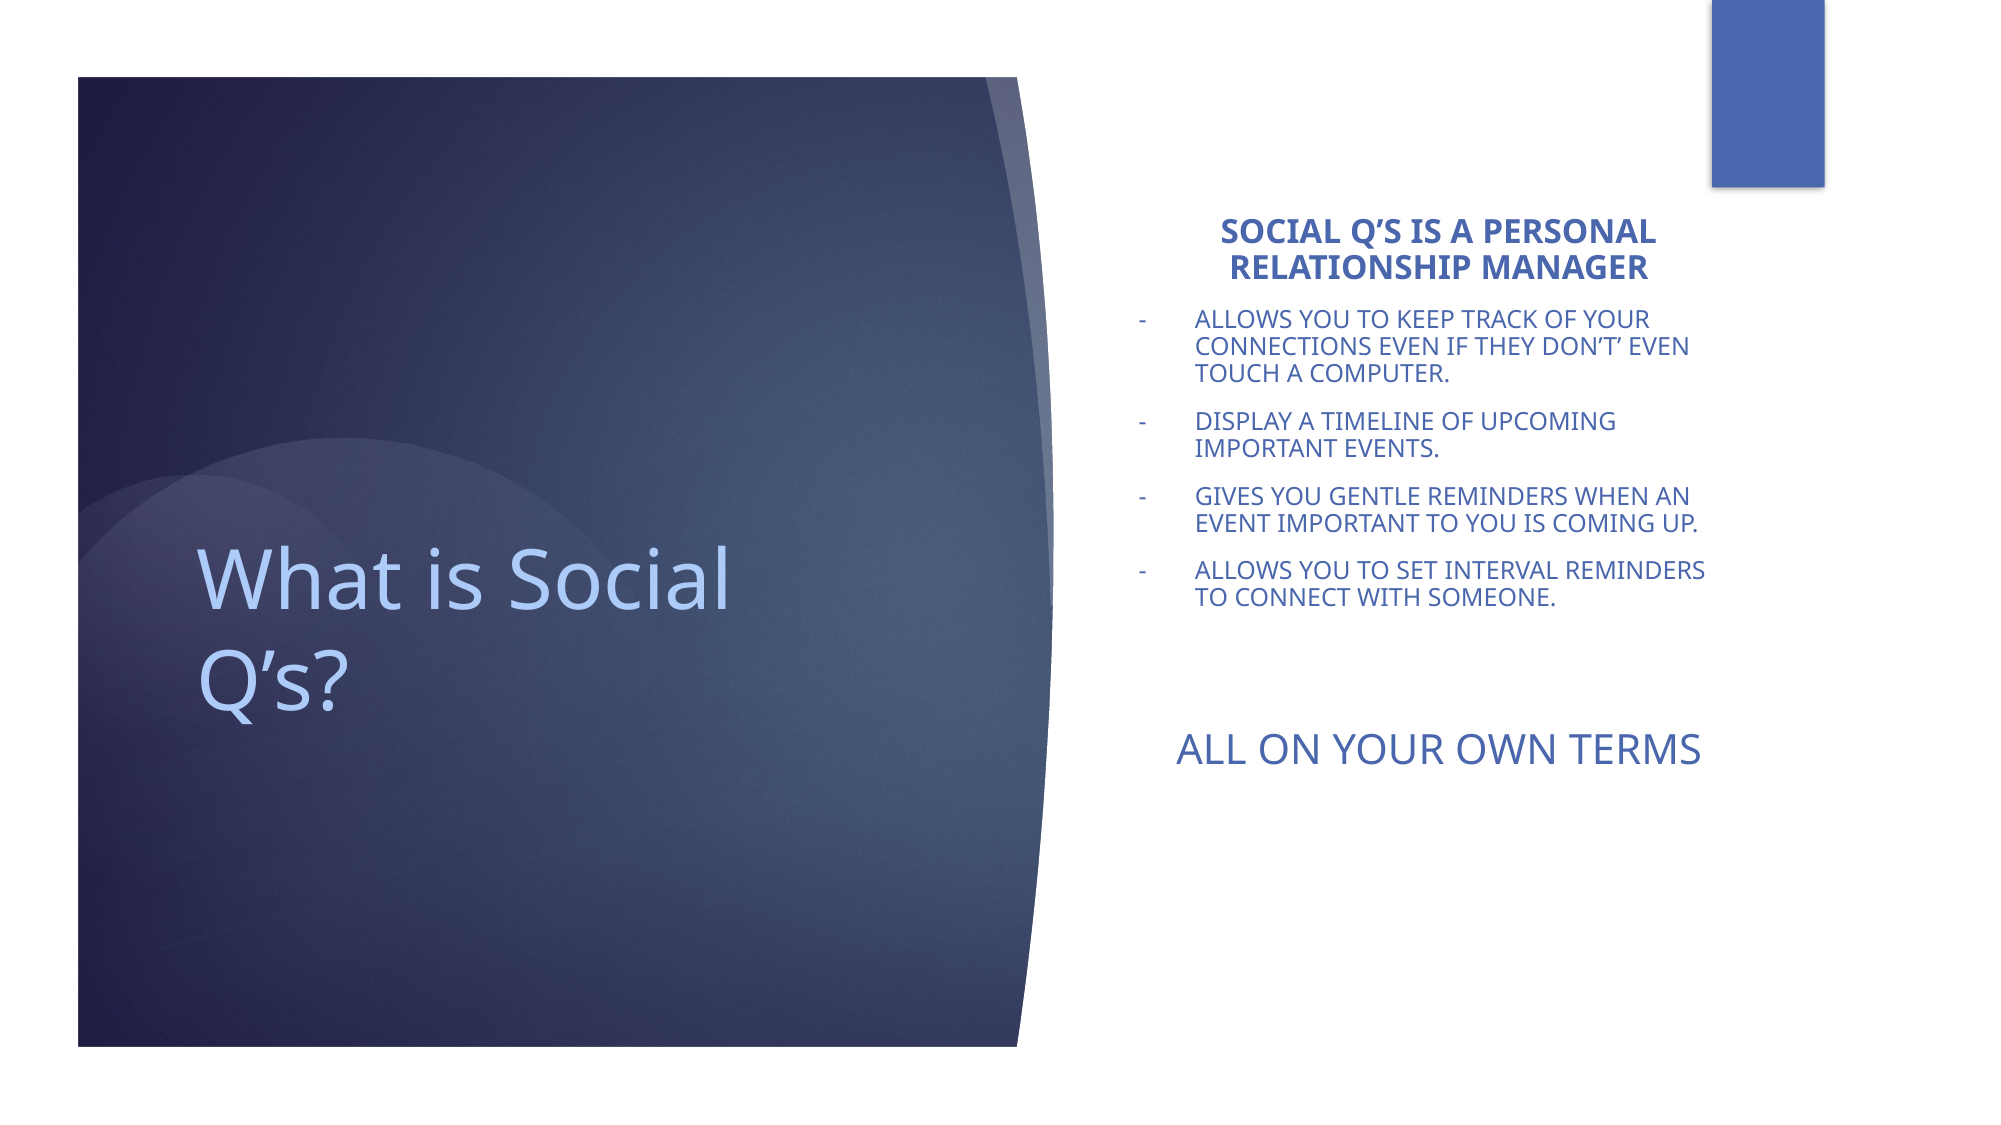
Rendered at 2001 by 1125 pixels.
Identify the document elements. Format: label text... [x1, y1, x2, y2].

list Social Q’s is A Personal Relationship Manager Allows you to keep track of your connections Even if they don’t’ even touch a computer. Display a timeline of upcoming important events. Gives you gentle reminders when an event important to you is coming up. Allows you to set interval reminders to connect with someone. All on your own terms [1130, 173, 1748, 815]
title What is Social Q’s? [188, 438, 904, 815]
picture [79, 78, 1052, 1046]
